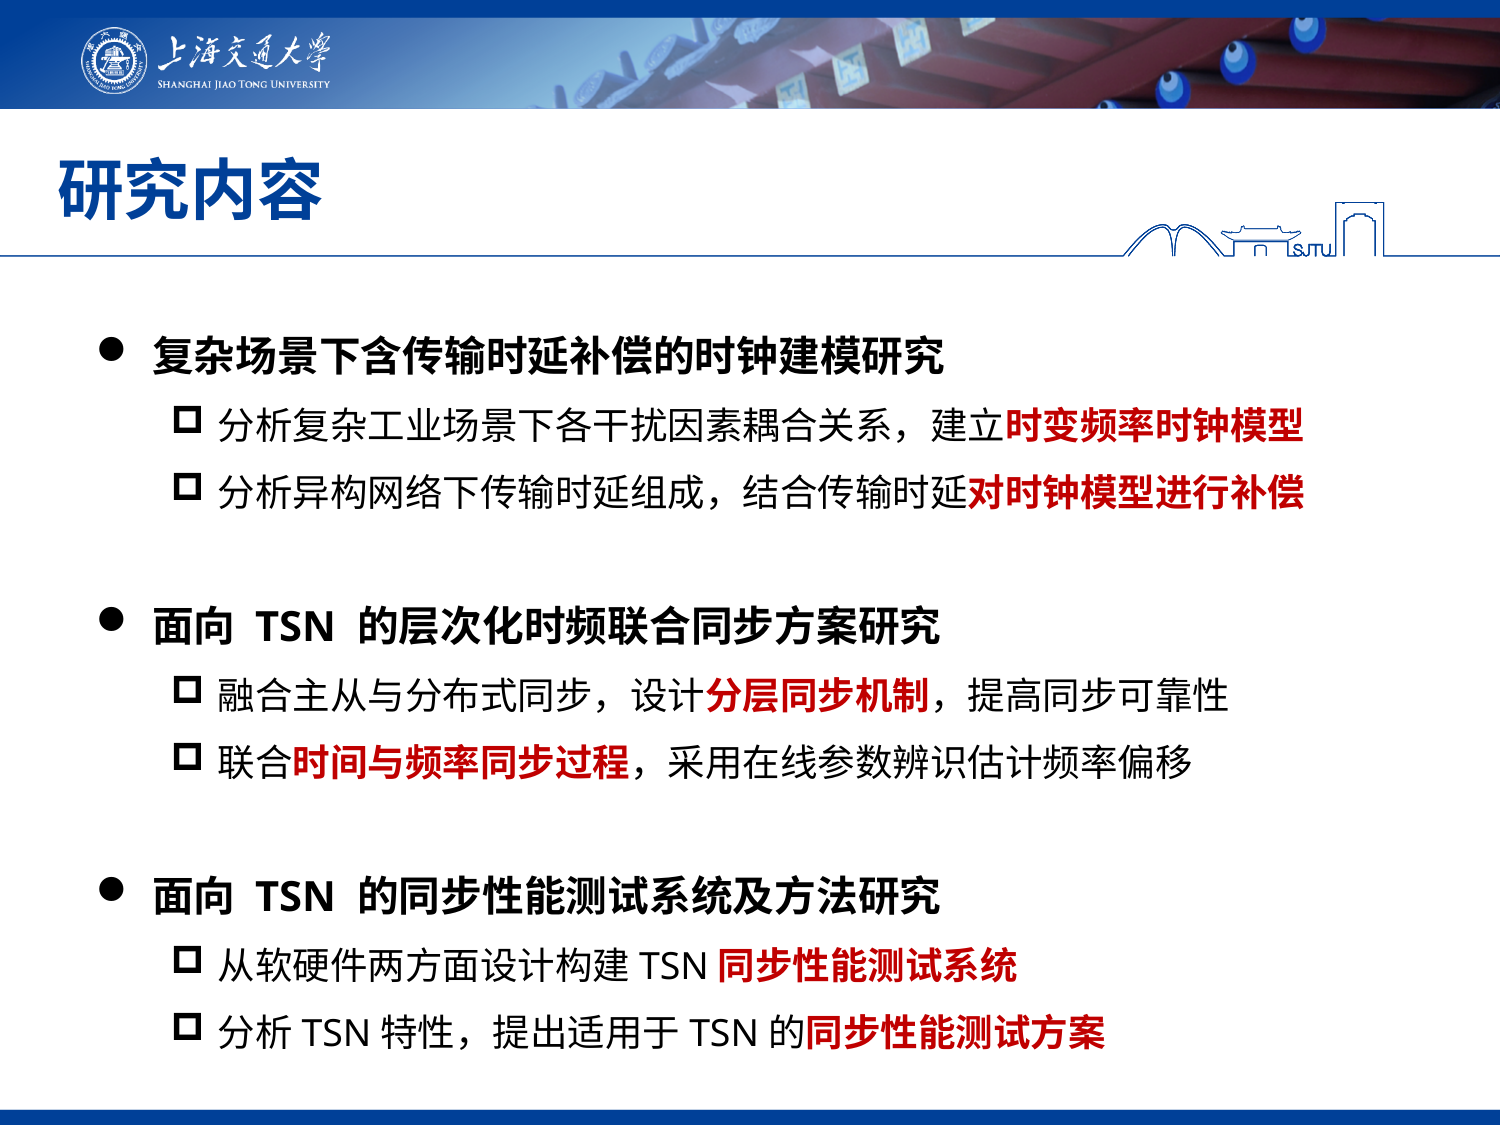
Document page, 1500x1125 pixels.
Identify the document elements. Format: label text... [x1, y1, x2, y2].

text_box 复杂场景下含传输时延补偿的时钟建模研究 分析复杂工业场景下各干扰因素耦合关系，建立时变频率时钟模型 分析异构网络下传输时延组成，结合传输时延对时钟模型进行补偿 面向 TSN 的层次化时频联合同步方案研究 融合主从与分布式同步，设计分层同步机制，提高同步可靠性 联合时间与频率同步过程，采用在线参数辨识估计频率偏移 面向 TSN 的同步性能测试系统及方法研究 从软硬件两方面设计构建TSN同步性能测试系统 分析TSN特性，提出适用于TSN的同步性能测试方案 [81, 296, 1355, 1062]
text_box 研究内容 [42, 140, 340, 236]
picture [0, 18, 1500, 109]
